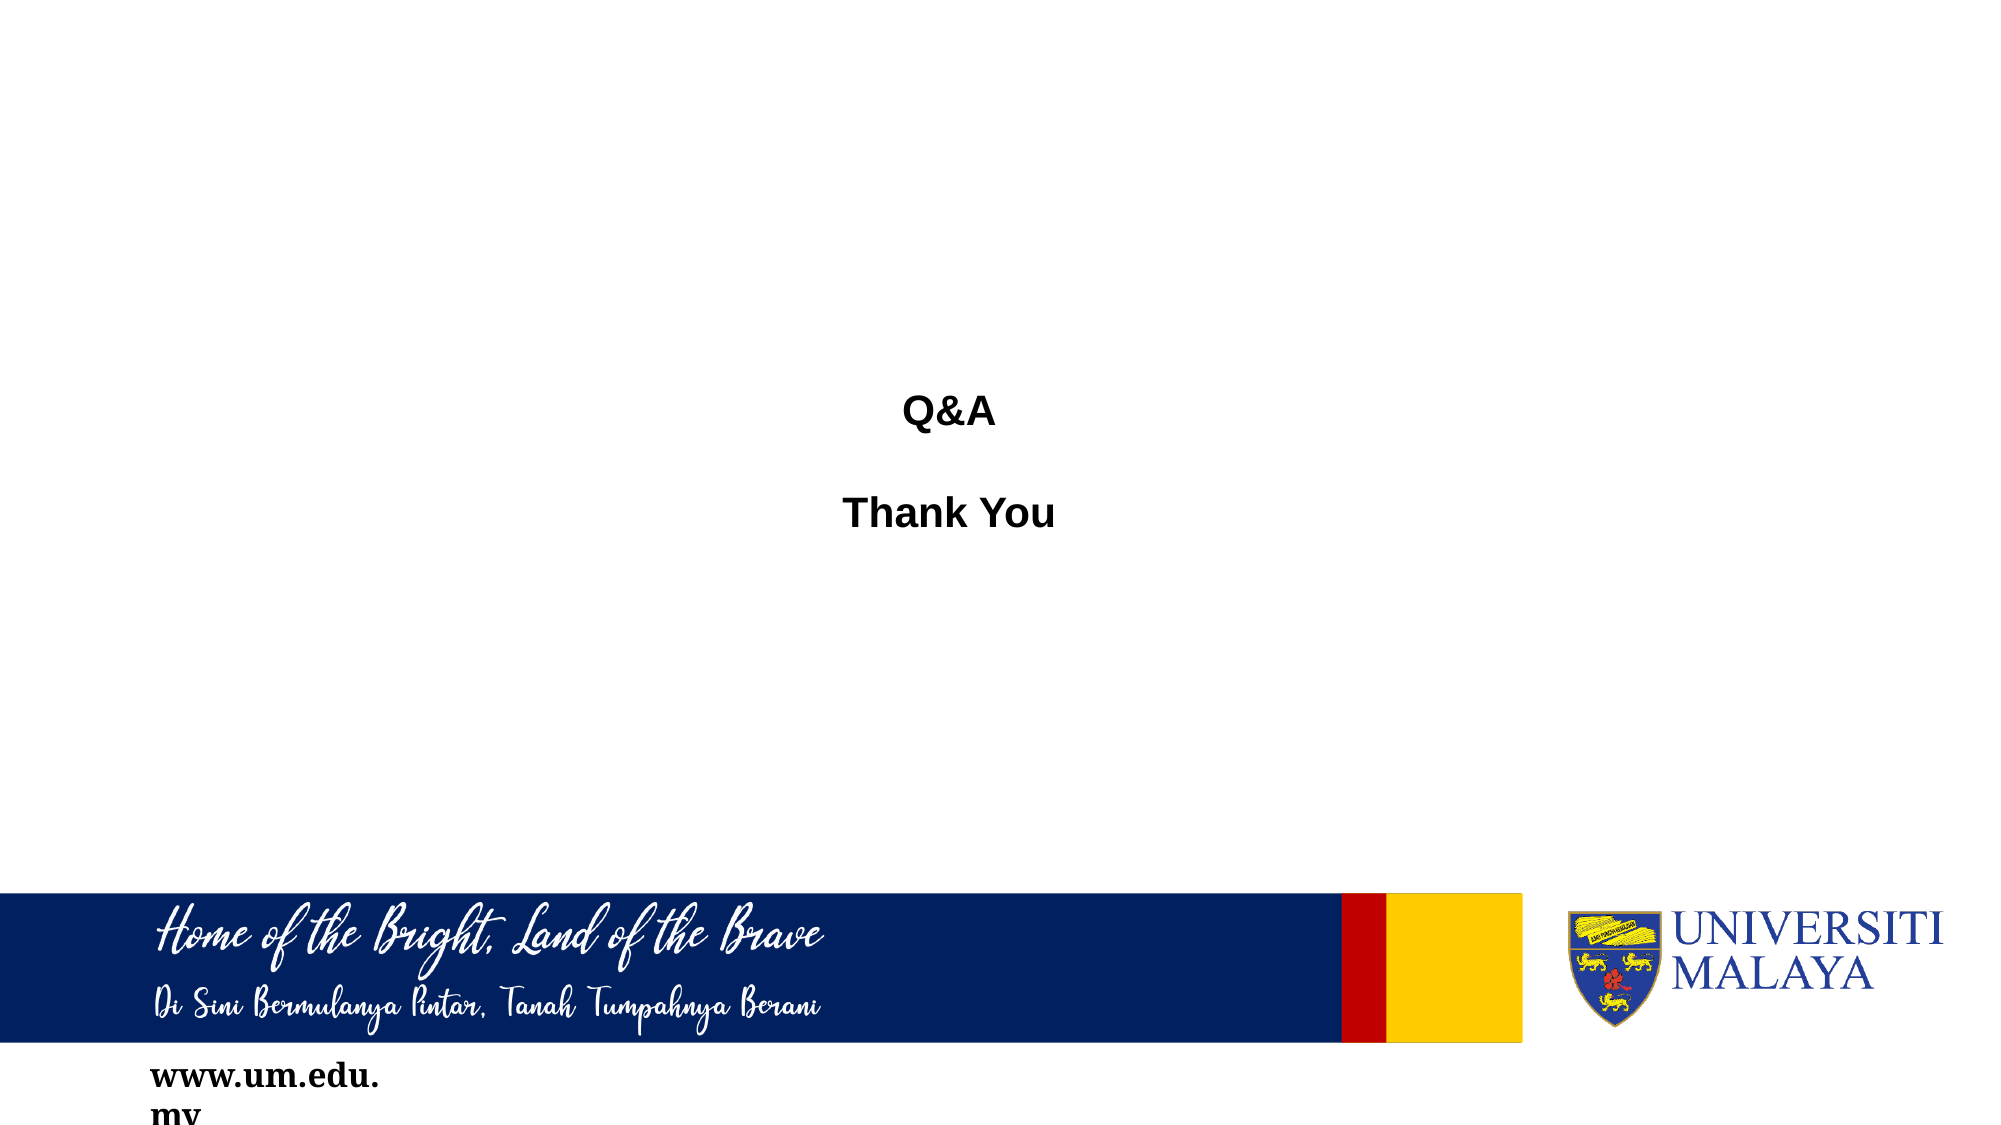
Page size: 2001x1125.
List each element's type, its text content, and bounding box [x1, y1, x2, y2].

picture [90, 893, 884, 1043]
picture [1492, 800, 2001, 1125]
title Q&A Thank You [98, 374, 1800, 646]
